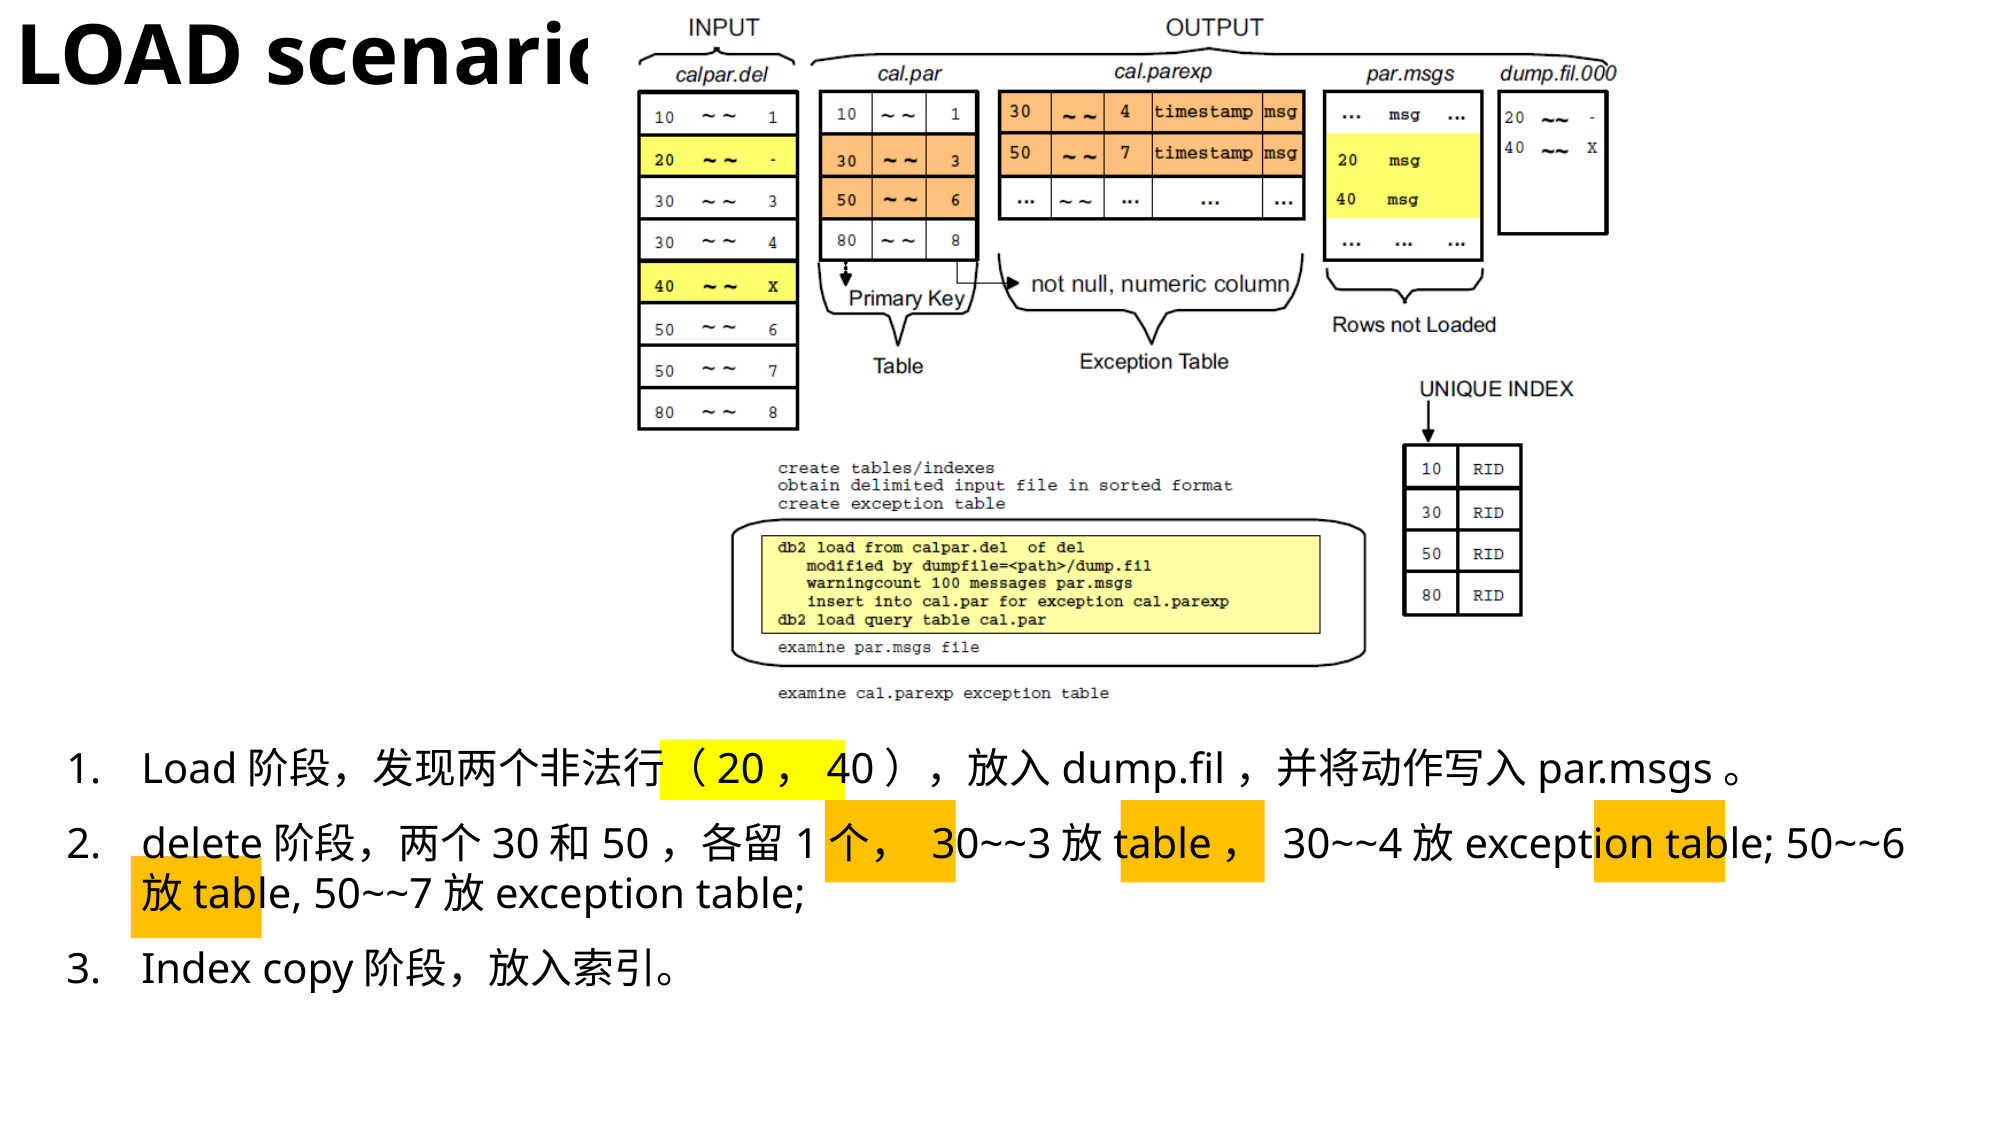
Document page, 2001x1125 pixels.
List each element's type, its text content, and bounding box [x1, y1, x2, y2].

text_box Load阶段，发现两个非法行（20，40），放入dump.fil，并将动作写入par.msgs。 delete阶段，两个30和50，各留1个， 30~~3放table， 30~~4放exception table; 50~~6放table, 50~~7放exception table; Index copy阶段，放入索引。 [51, 734, 1949, 999]
picture [588, 14, 1695, 713]
title LOAD scenario [0, 0, 1725, 117]
